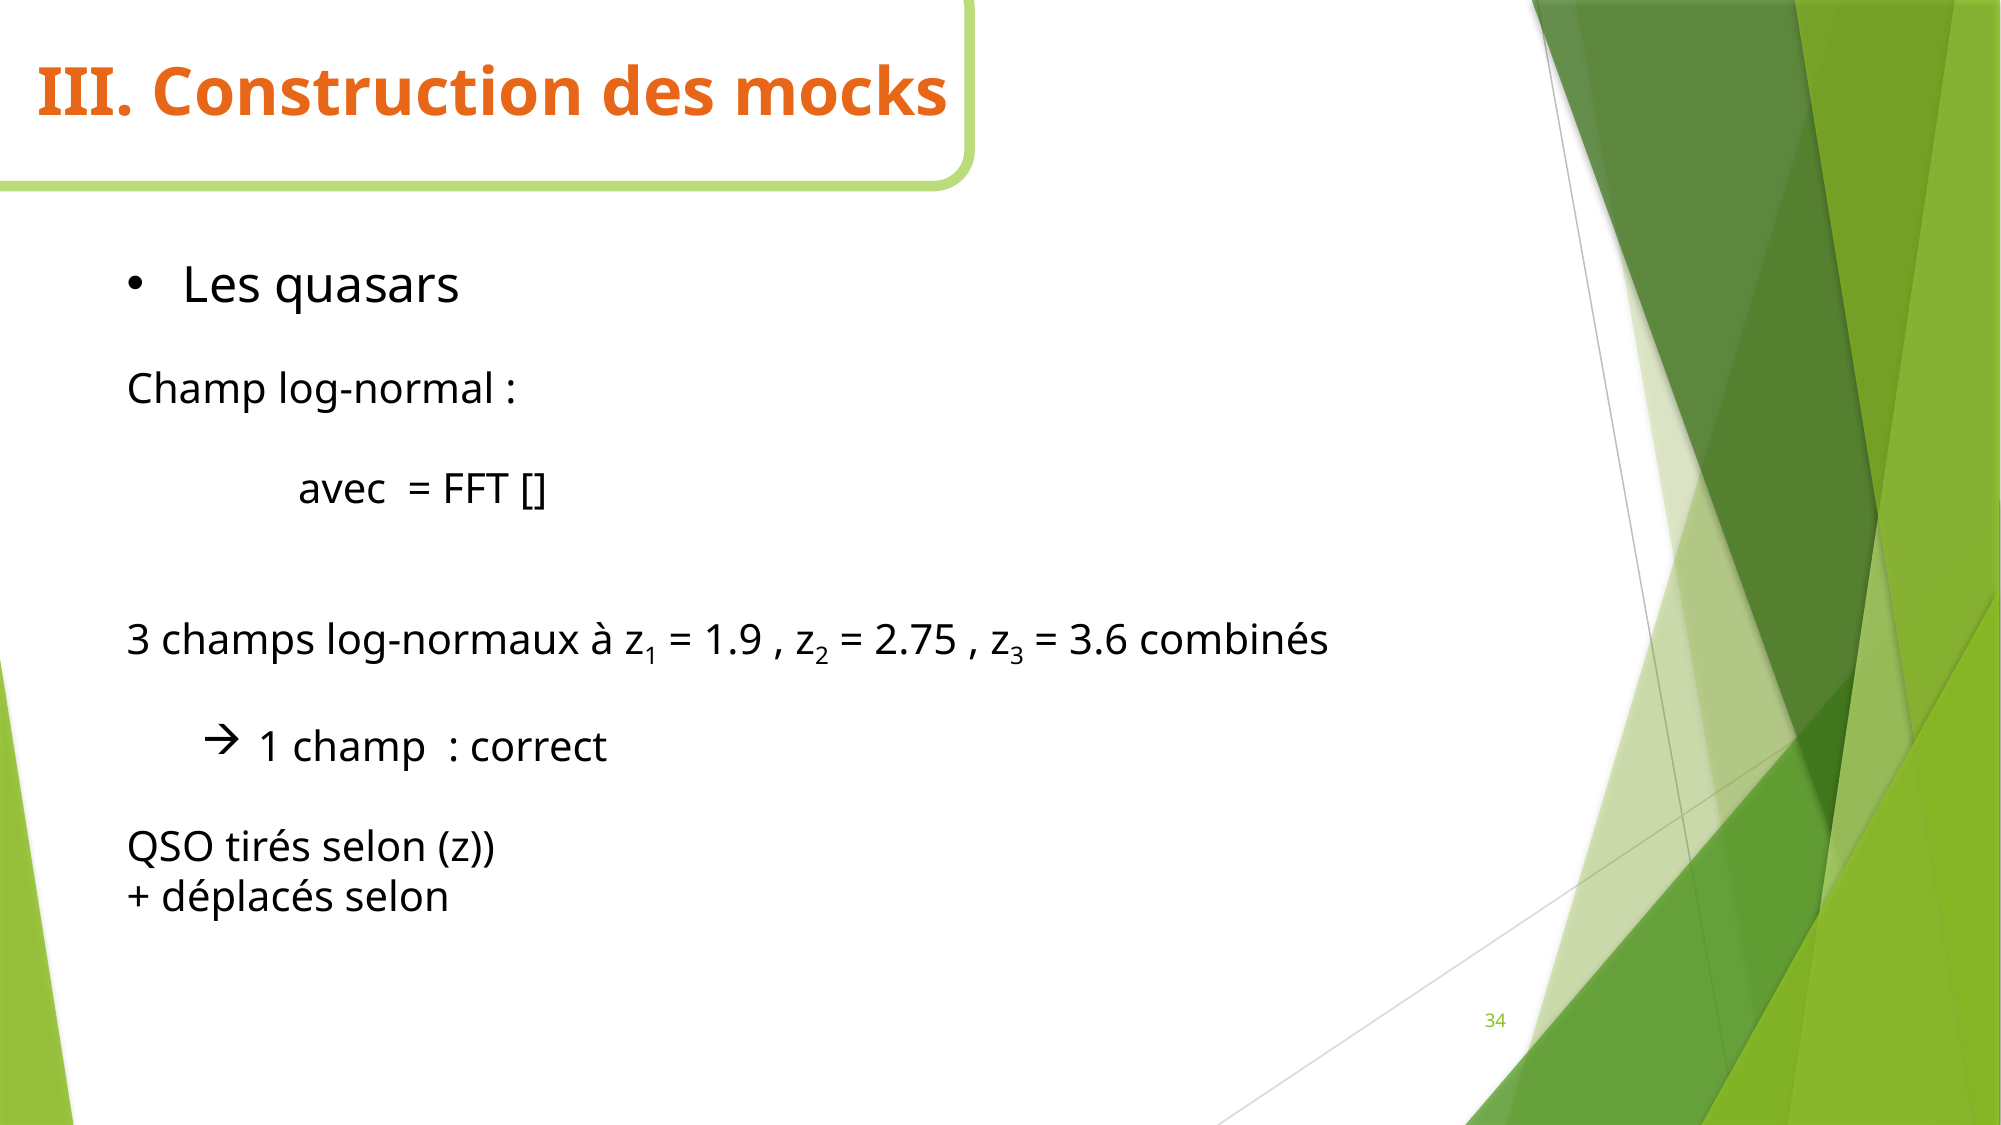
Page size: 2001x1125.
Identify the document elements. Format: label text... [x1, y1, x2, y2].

slide_number 34 [1409, 991, 1522, 1051]
text_box [0, 0, 972, 188]
